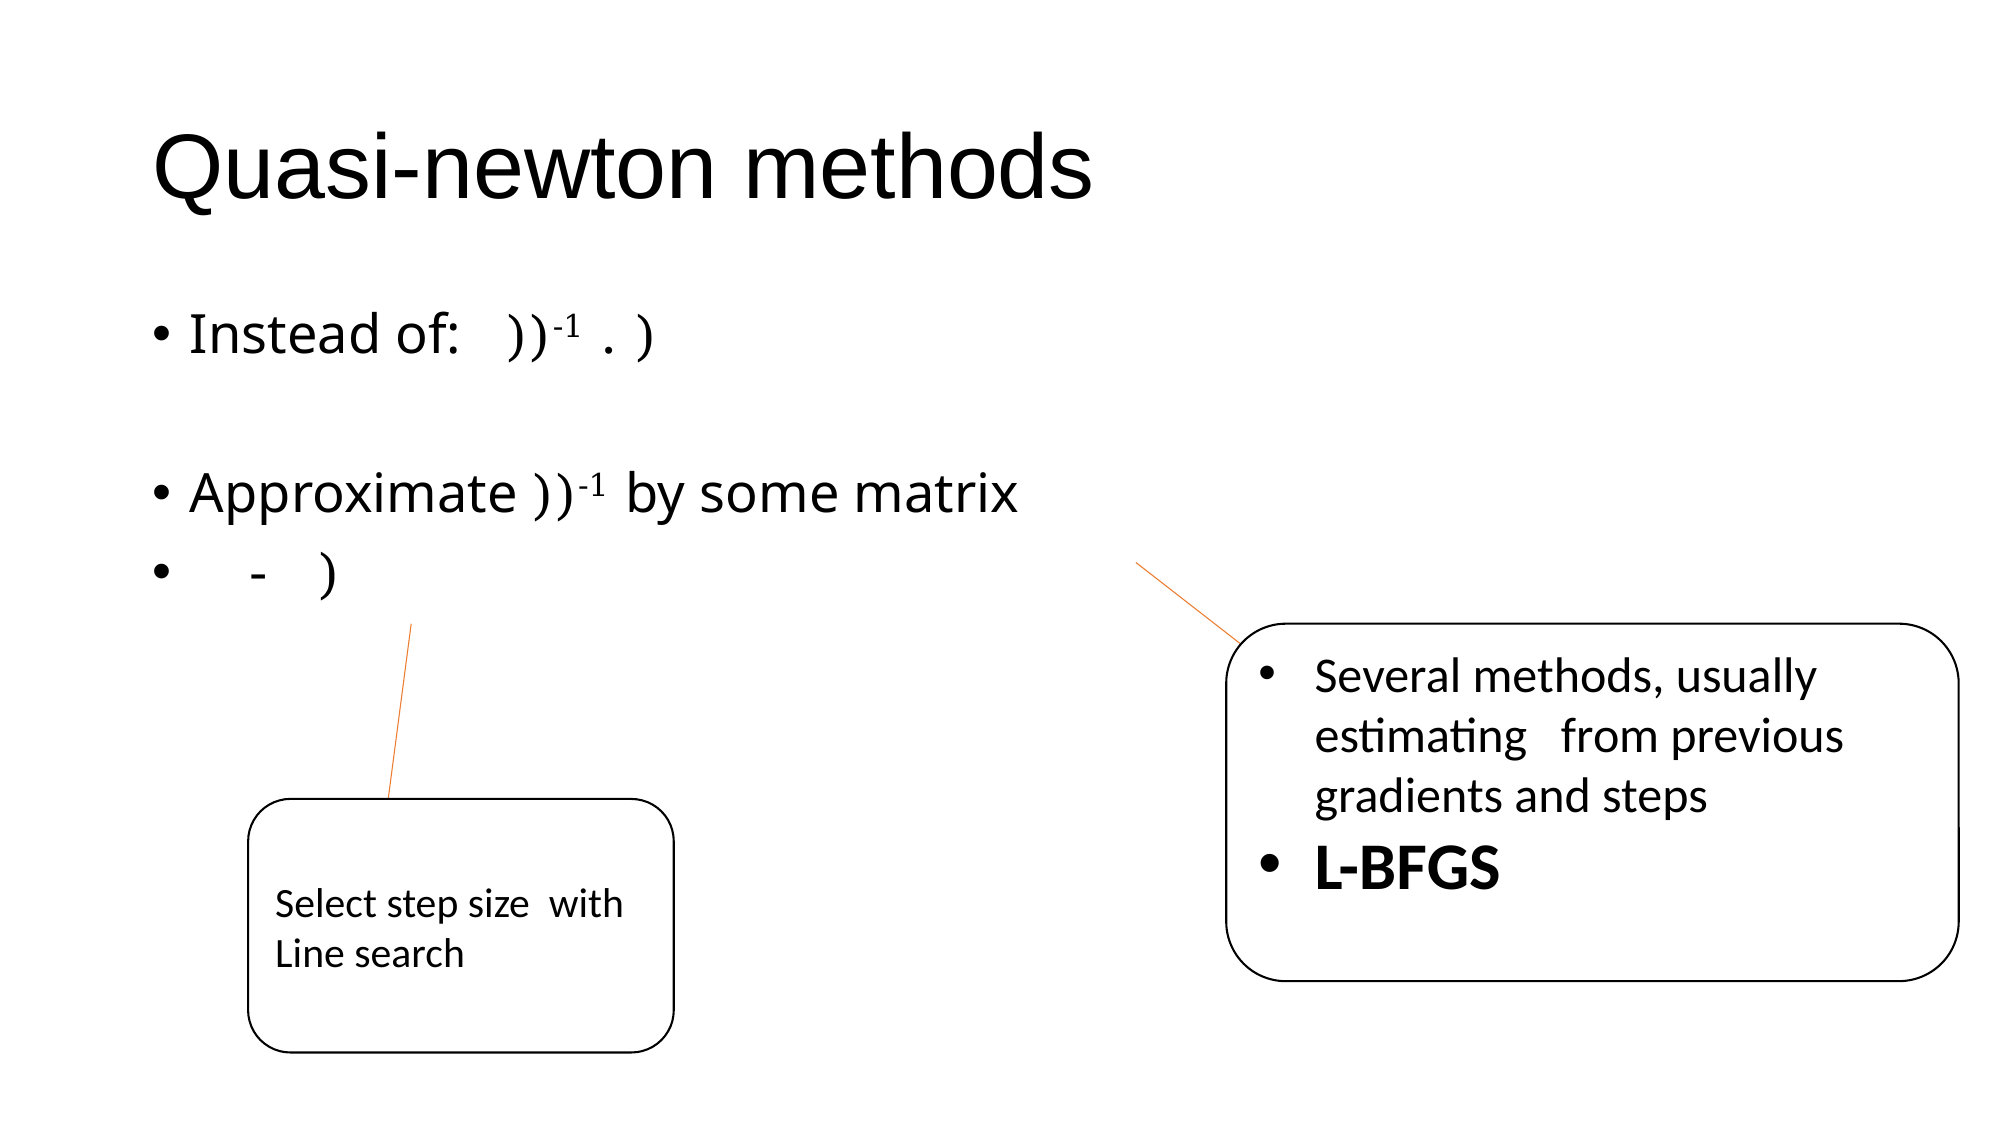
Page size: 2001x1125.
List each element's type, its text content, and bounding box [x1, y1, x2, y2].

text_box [1135, 562, 1440, 799]
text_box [382, 623, 412, 843]
title Quasi-newton methods [137, 59, 1863, 278]
